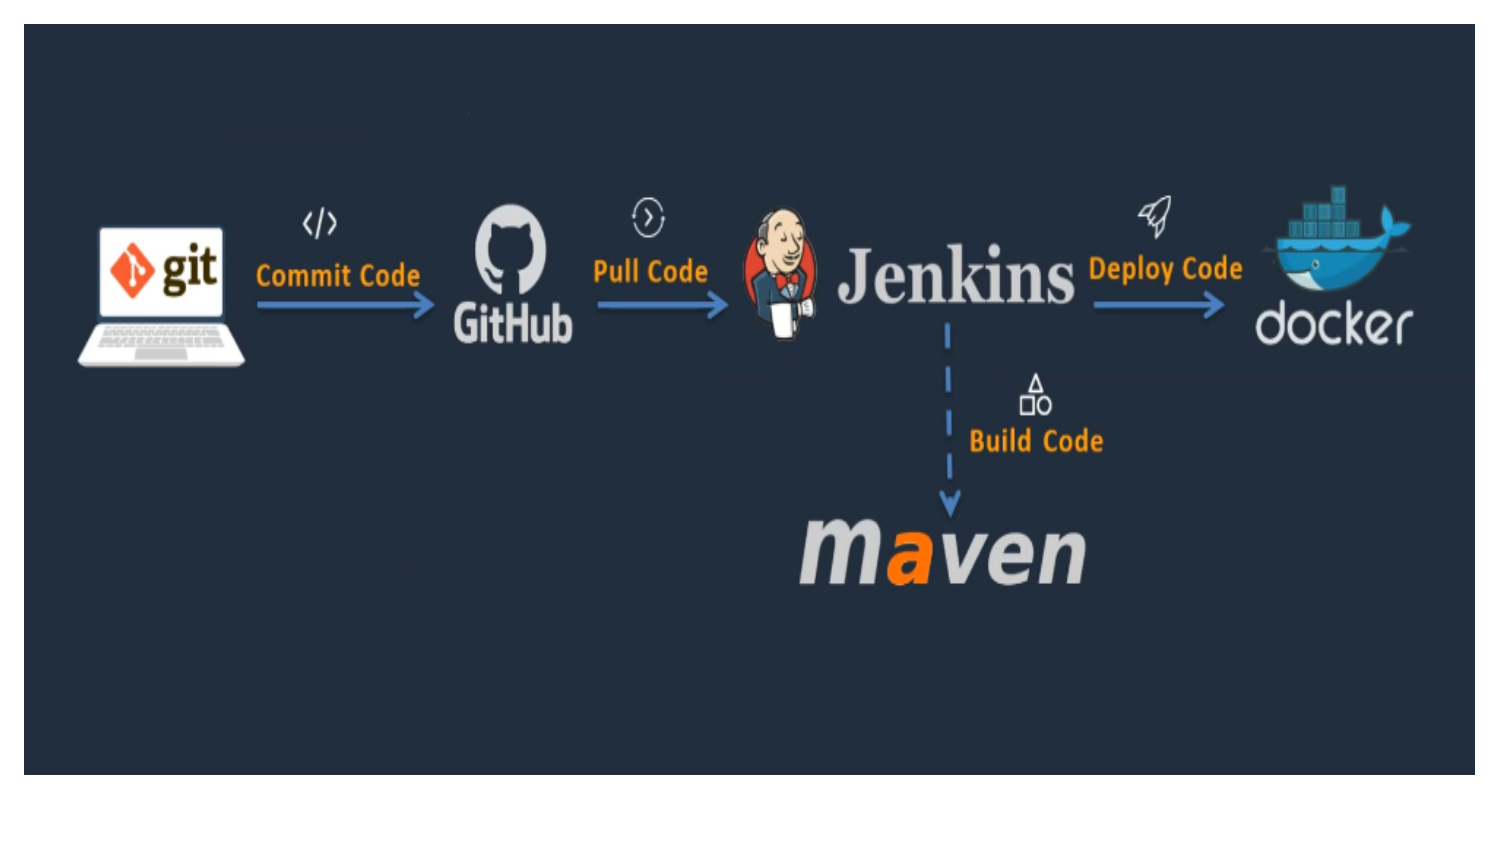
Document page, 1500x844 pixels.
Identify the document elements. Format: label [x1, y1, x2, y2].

picture [24, 24, 1476, 775]
